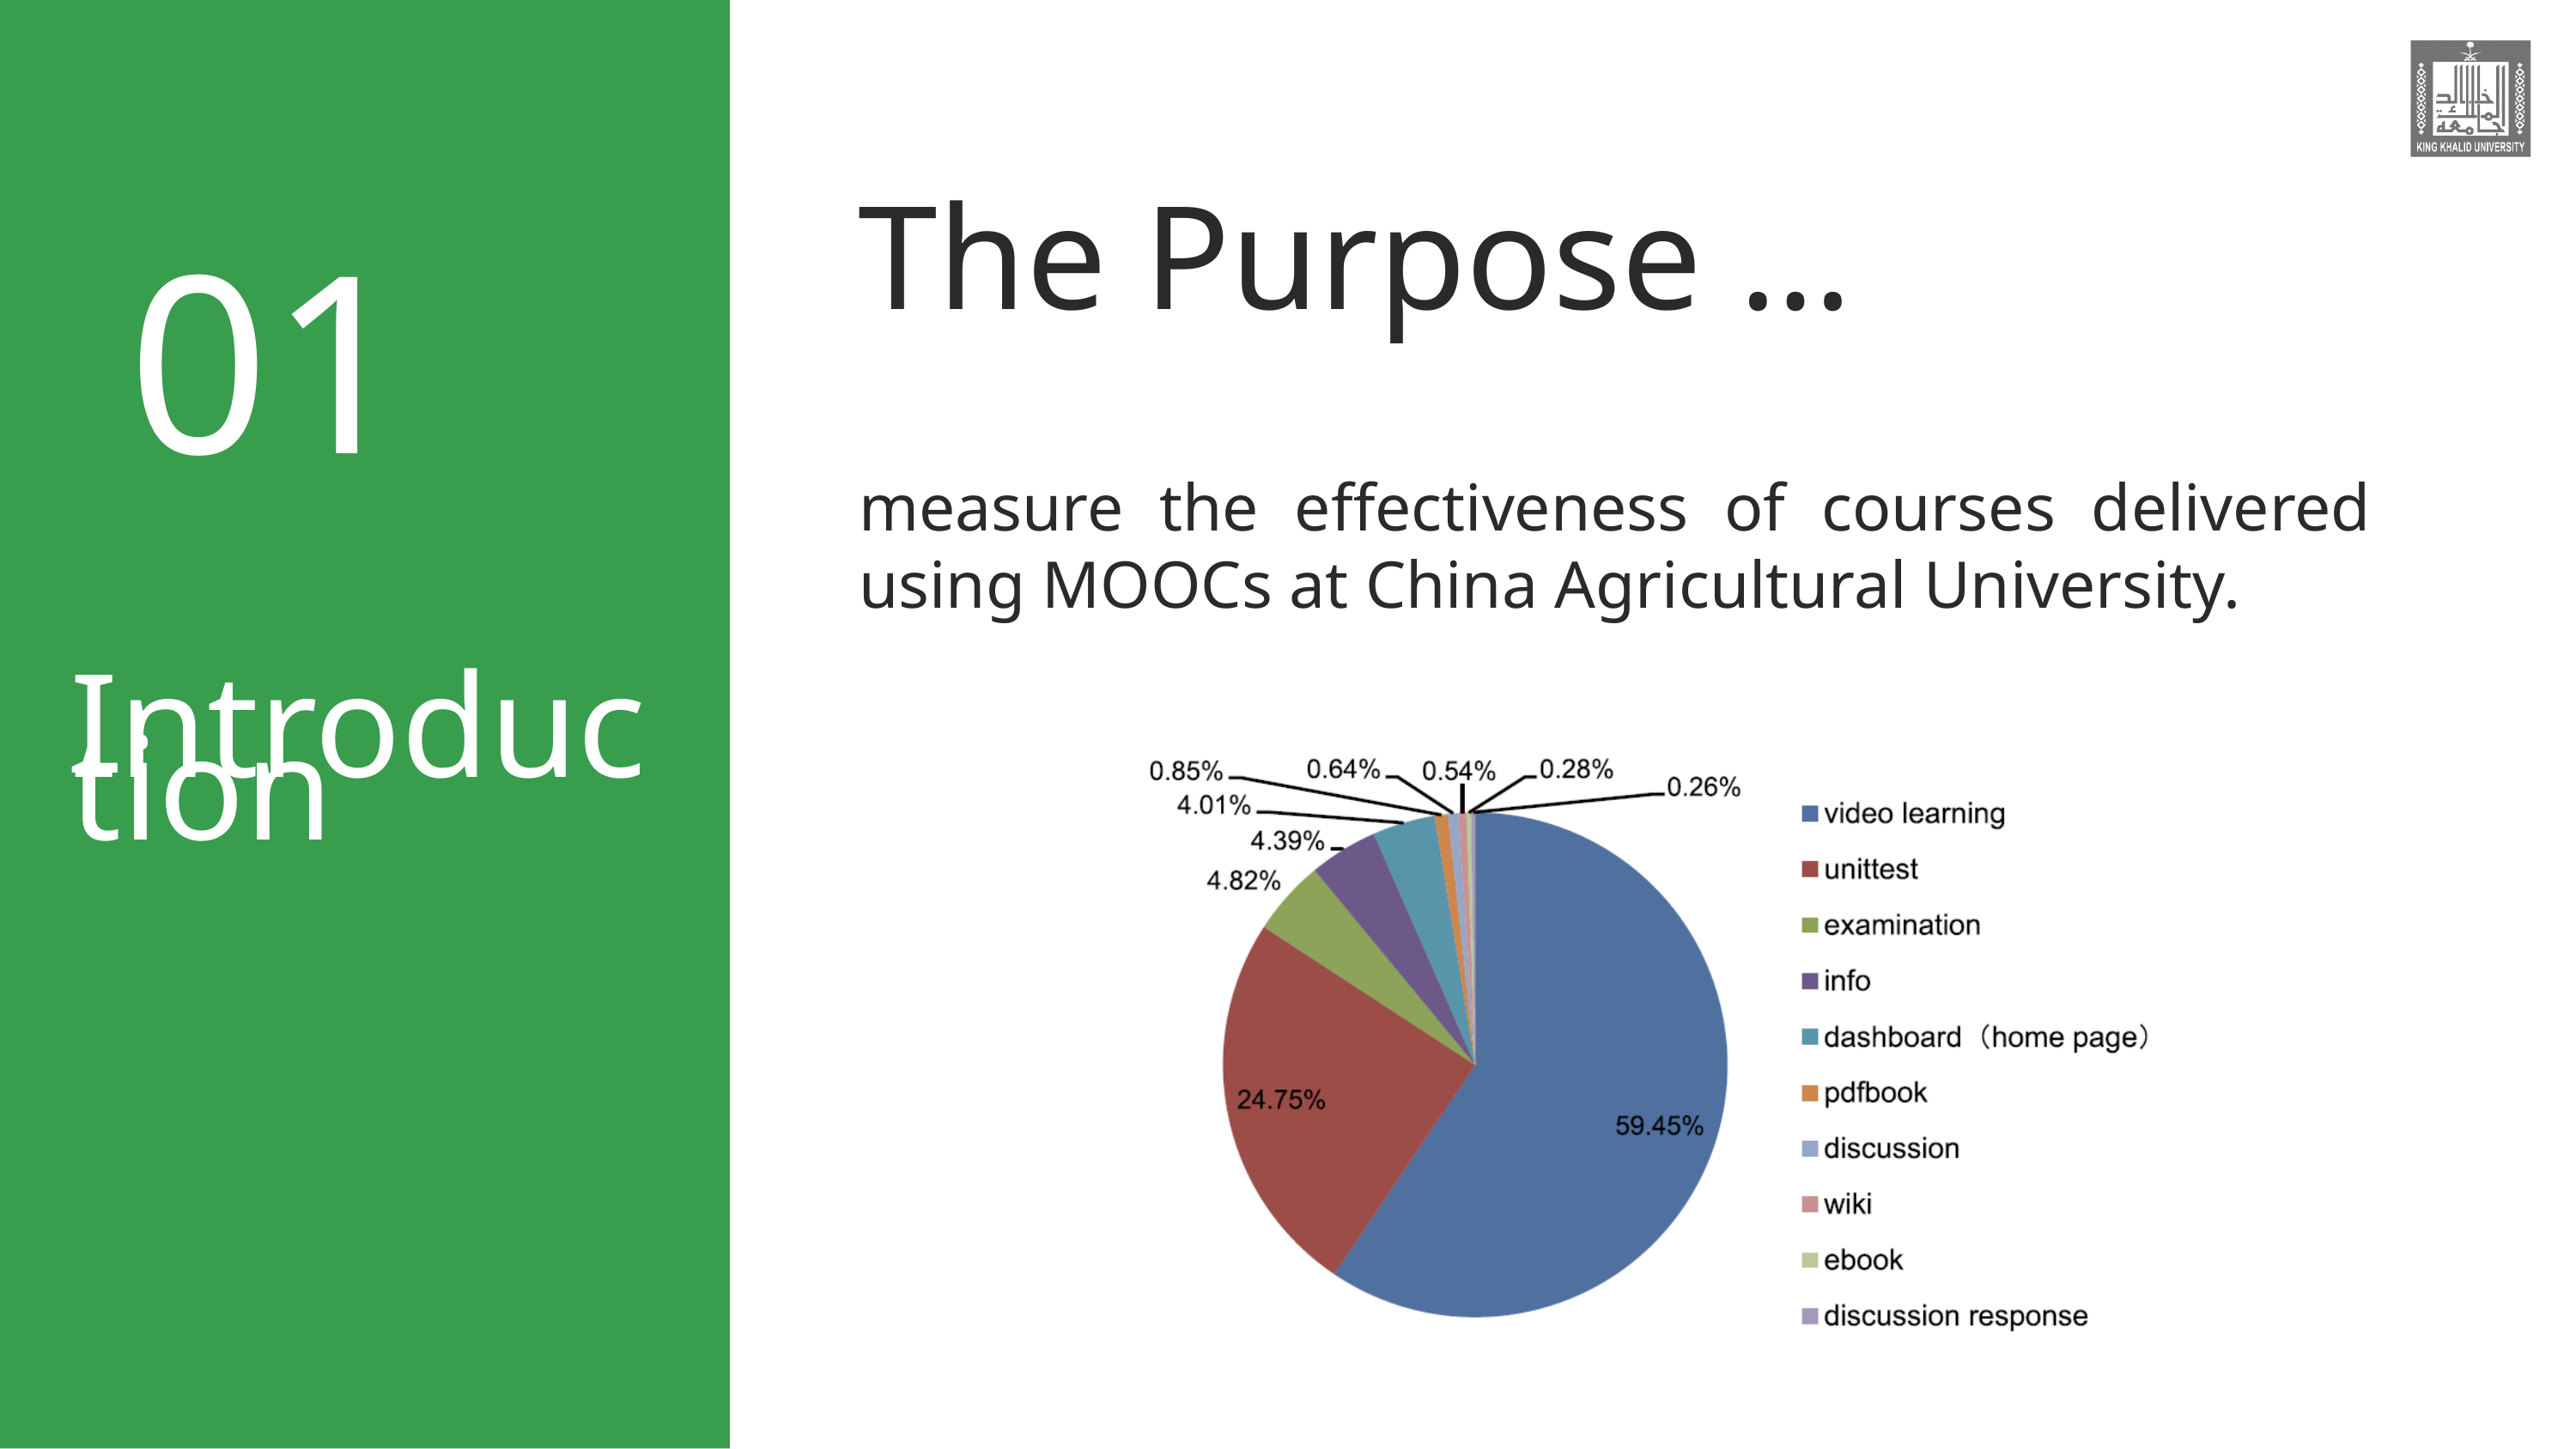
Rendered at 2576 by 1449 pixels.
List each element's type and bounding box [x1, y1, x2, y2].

text_box [858, 166, 2372, 623]
picture [1127, 724, 2184, 1358]
text_box [0, 0, 730, 1449]
picture [2410, 39, 2532, 157]
text_box [32, 330, 731, 832]
